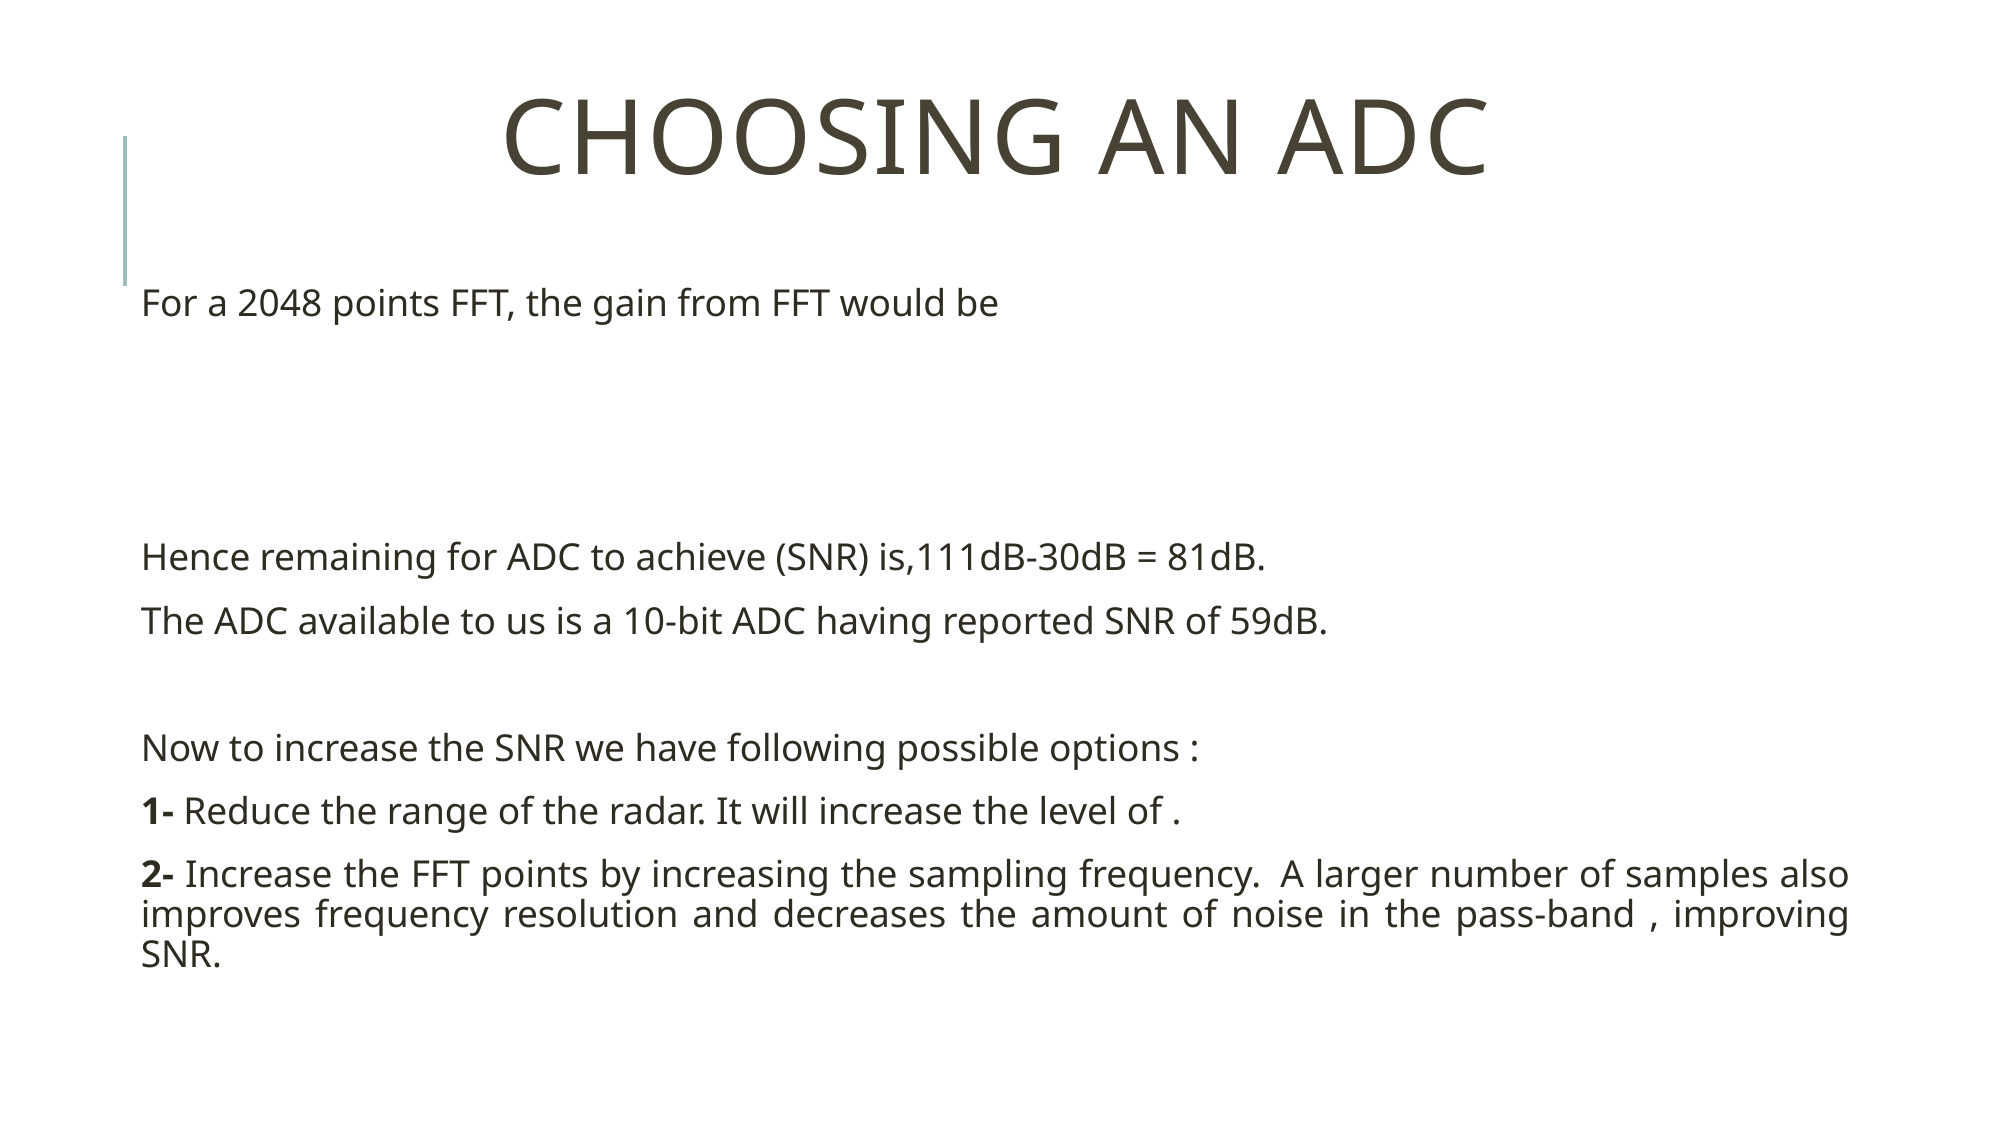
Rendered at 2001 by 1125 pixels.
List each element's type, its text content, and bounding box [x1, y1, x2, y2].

title Choosing an ADC [133, 72, 1859, 217]
